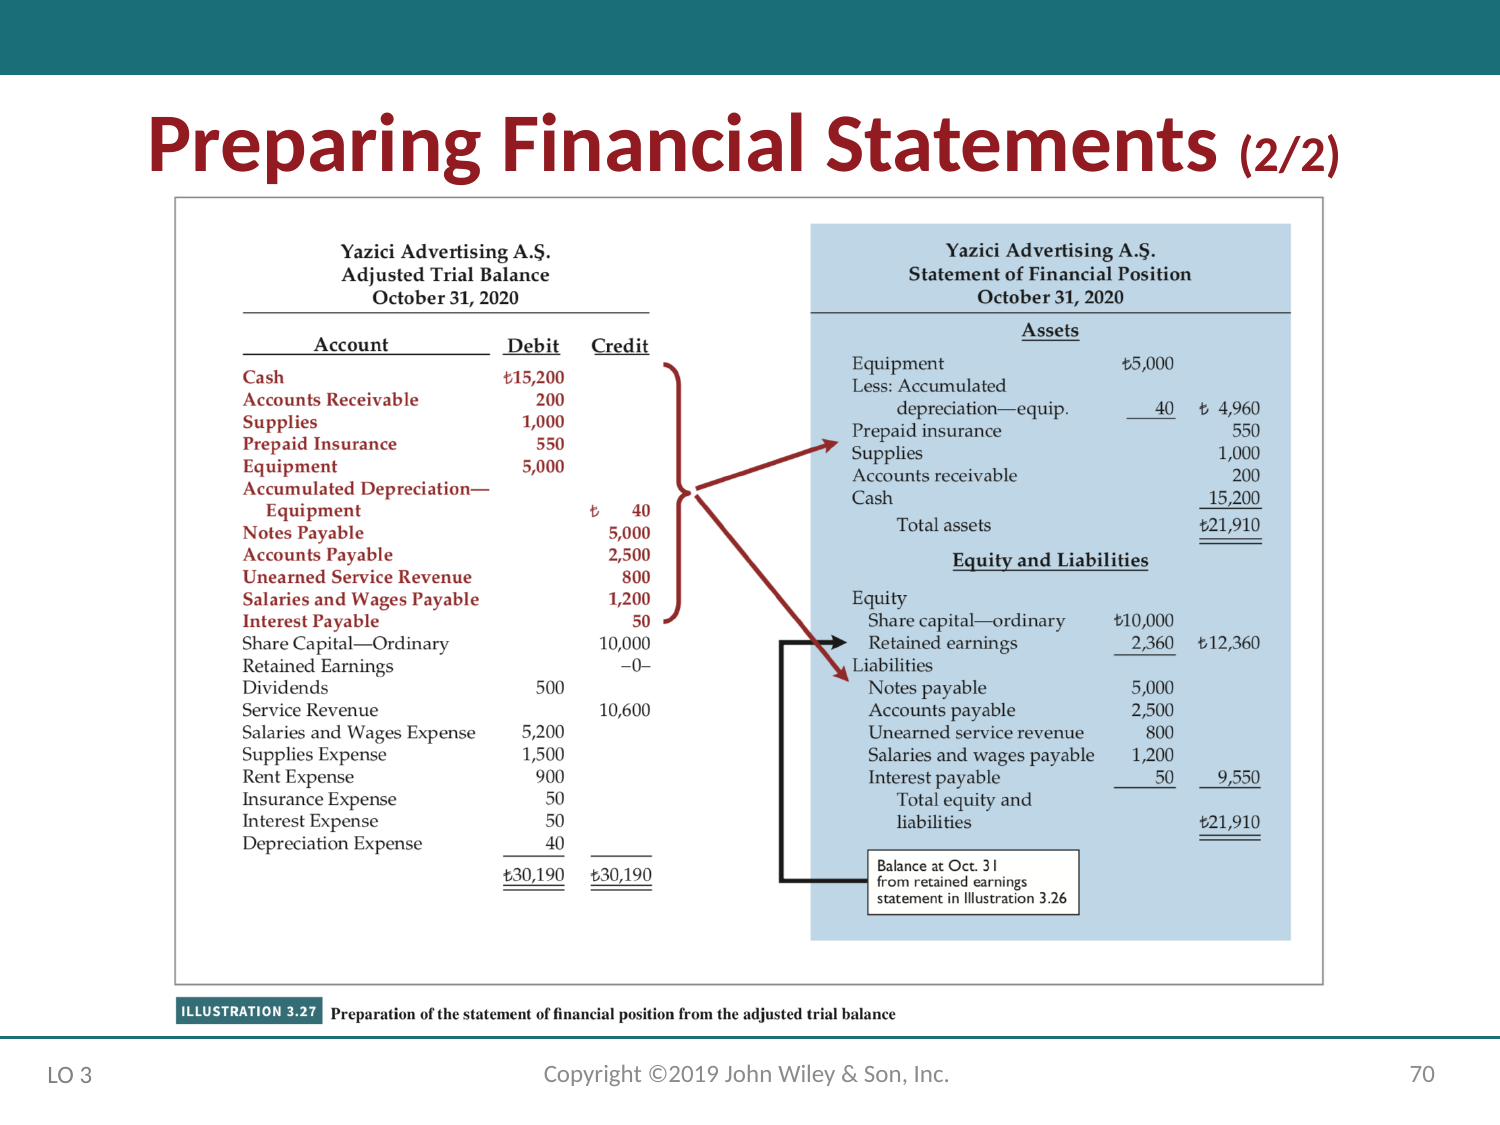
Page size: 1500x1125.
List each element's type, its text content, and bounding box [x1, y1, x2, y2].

picture [167, 187, 1332, 1030]
title Preparing Financial Statements (2/2) [50, 91, 1450, 198]
footer Copyright ©2019 John Wiley & Son, Inc. [496, 1042, 1004, 1103]
text_box LO 3 [37, 1051, 118, 1097]
slide_number 70 [1059, 1042, 1450, 1103]
